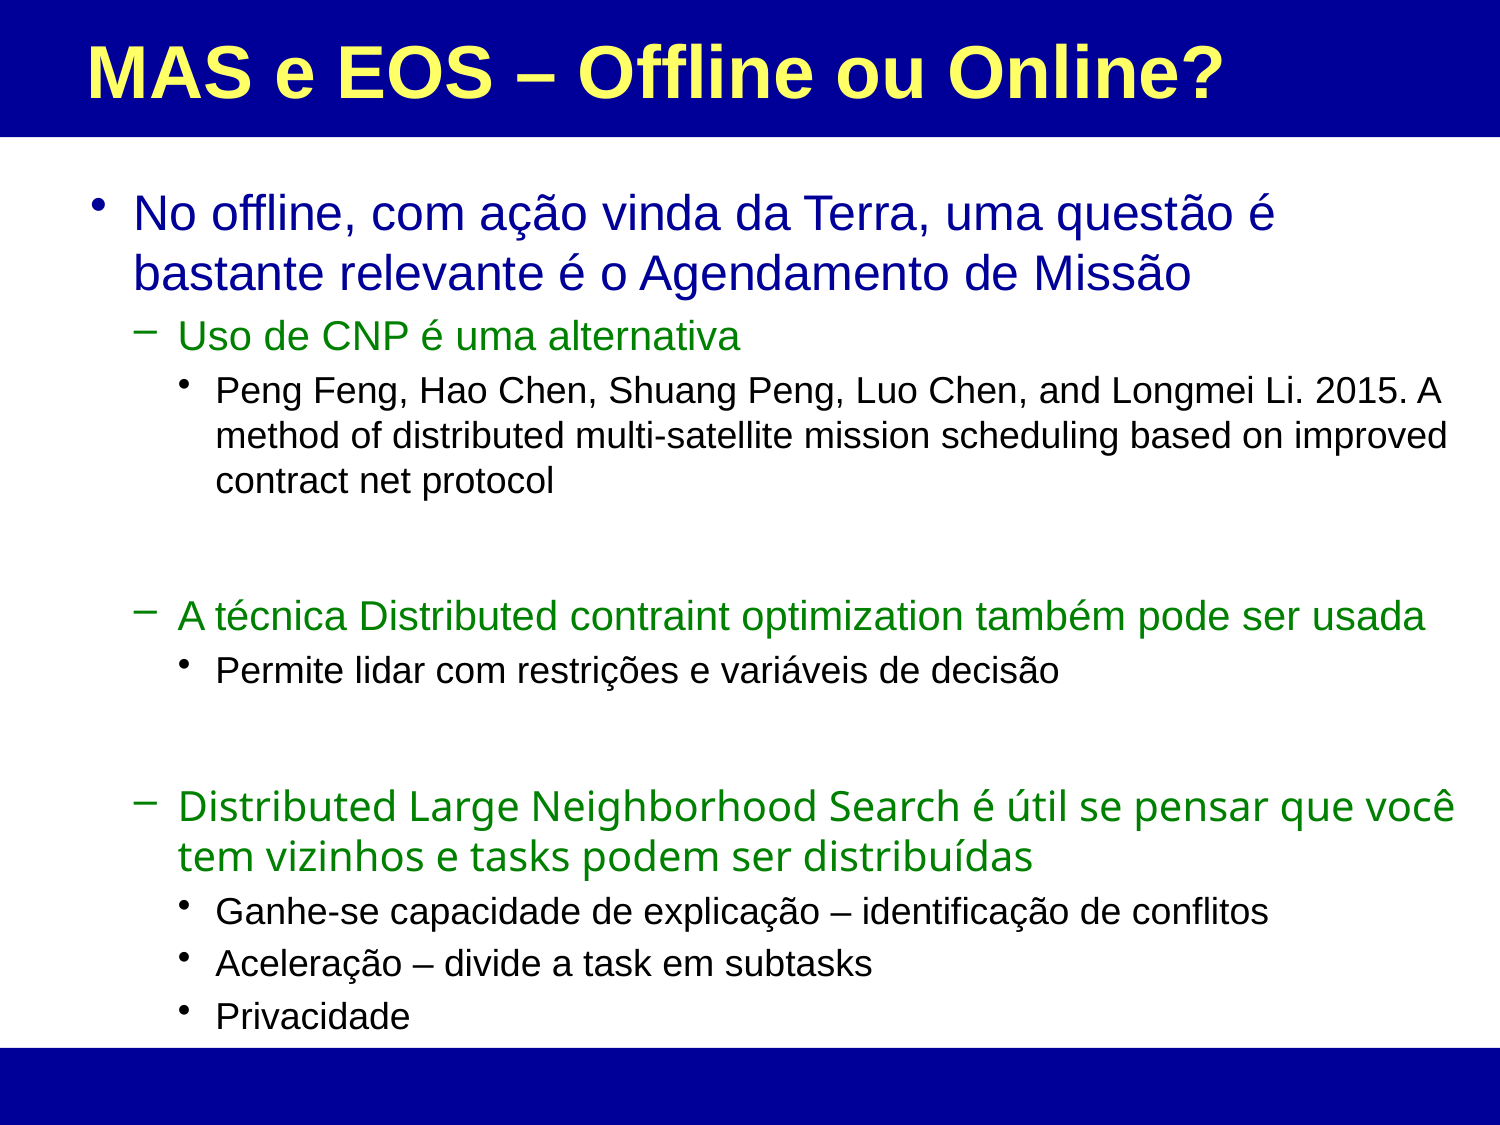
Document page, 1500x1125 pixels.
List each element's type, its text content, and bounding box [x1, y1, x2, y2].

title MAS e EOS – Offline ou Online? [75, 10, 1499, 126]
list No offline, com ação vinda da Terra, uma questão é bastante relevante é o Agendamento de Missão Uso de CNP é uma alternativa Peng Feng, Hao Chen, Shuang Peng, Luo Chen, and Longmei Li. 2015. A method of distributed multi-satellite mission scheduling based on improved contract net protocol A técnica Distributed contraint optimization também pode ser usada Permite lidar com restrições e variáveis de decisão Distributed Large Neighborhood Search é útil se pensar que você tem vizinhos e tasks podem ser distribuídas Ganhe-se capacidade de explicação – identificação de conflitos Aceleração – divide a task em subtasks Privacidade [75, 172, 1471, 1047]
